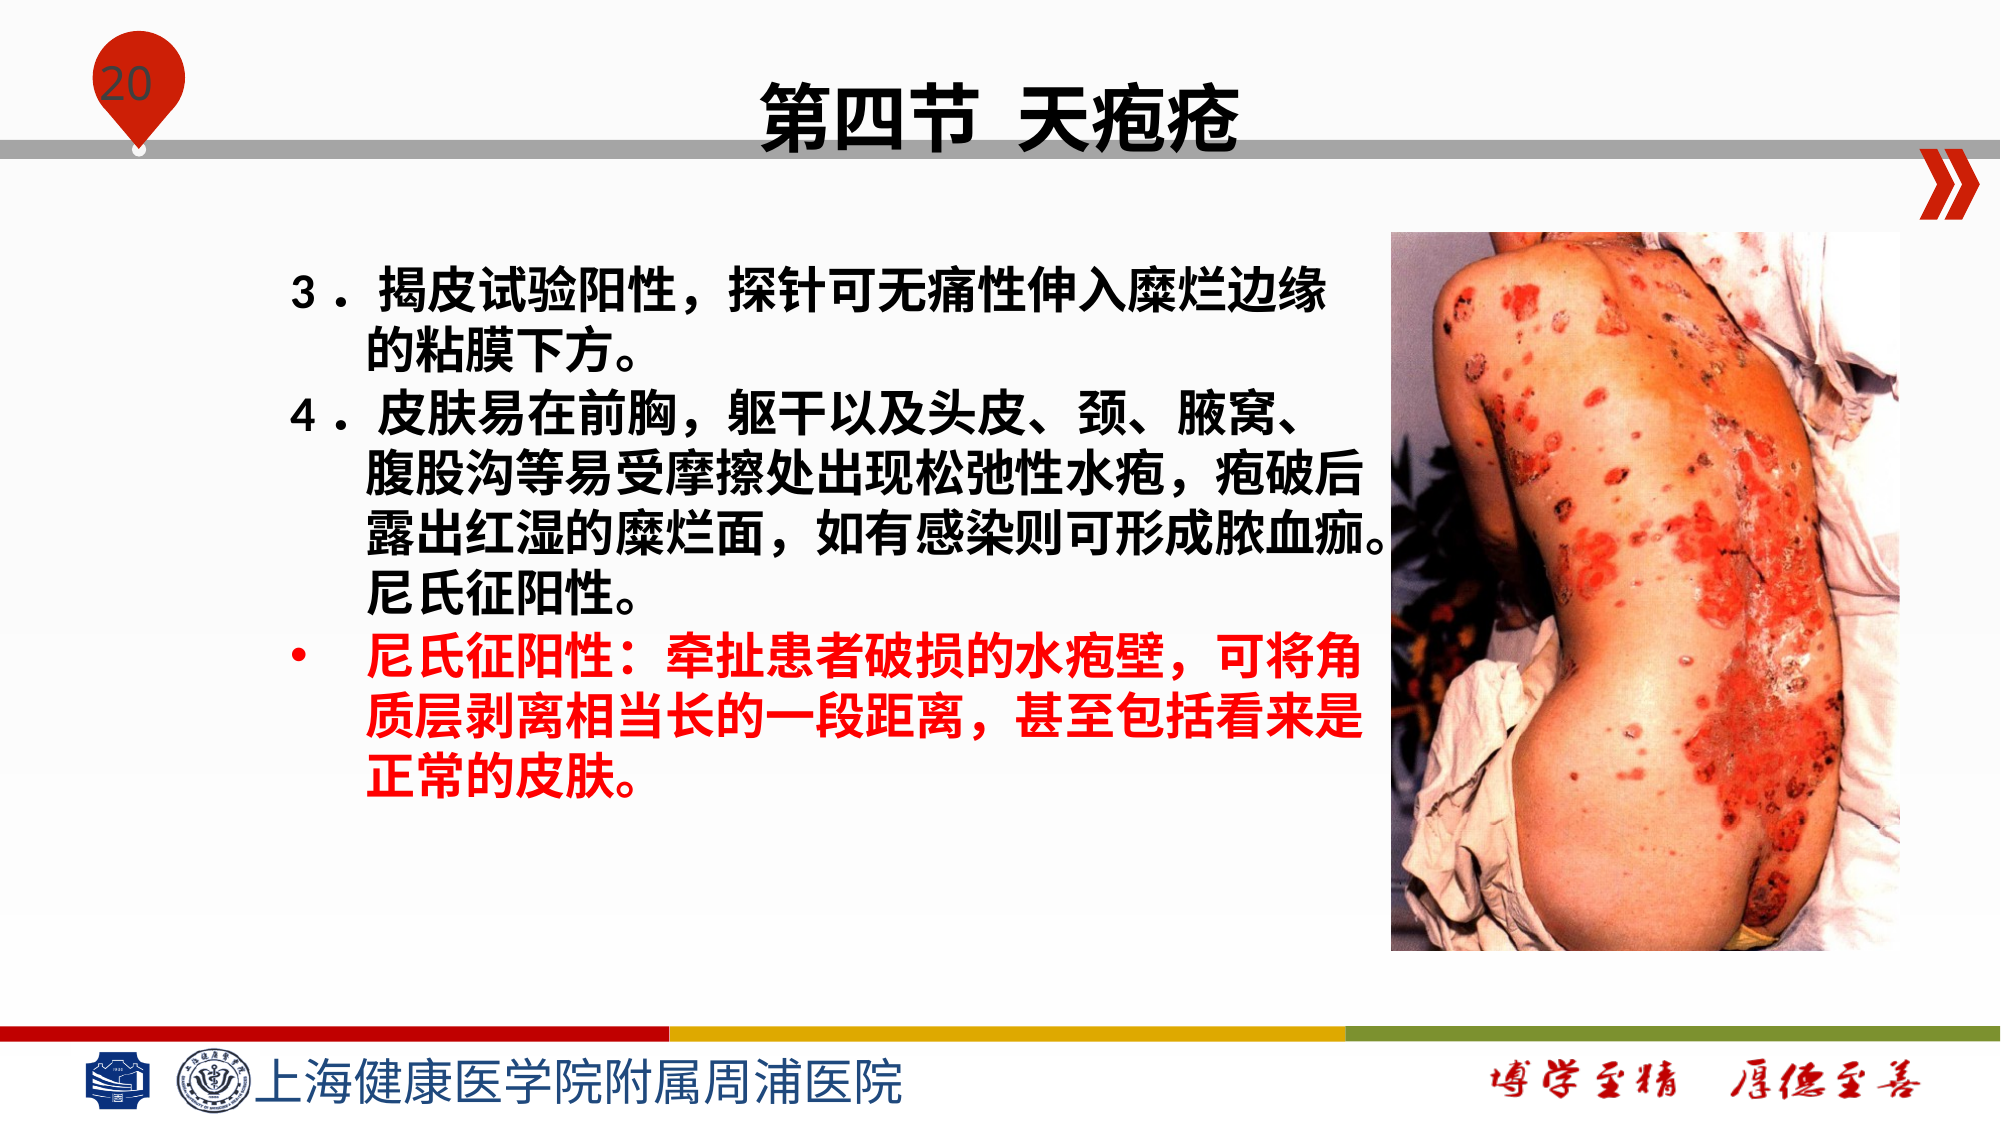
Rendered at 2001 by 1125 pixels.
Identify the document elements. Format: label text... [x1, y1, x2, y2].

list 3．揭皮试验阳性，探针可无痛性伸入糜烂边缘的粘膜下方。 4．皮肤易在前胸，躯干以及头皮、颈、腋窝、腹股沟等易受摩擦处出现松弛性水疱，疱破后露出红湿的糜烂面，如有感染则可形成脓血痂。尼氏征阳性。 尼氏征阳性：牵扯患者破损的水疱壁，可将角质层剥离相当长的一段距离，甚至包括看来是正常的皮肤。 [275, 251, 1392, 1013]
title 第四节 天疱疮 [99, 0, 1900, 233]
picture [70, 1042, 260, 1121]
picture [1458, 1043, 1955, 1124]
picture [1391, 232, 1901, 951]
